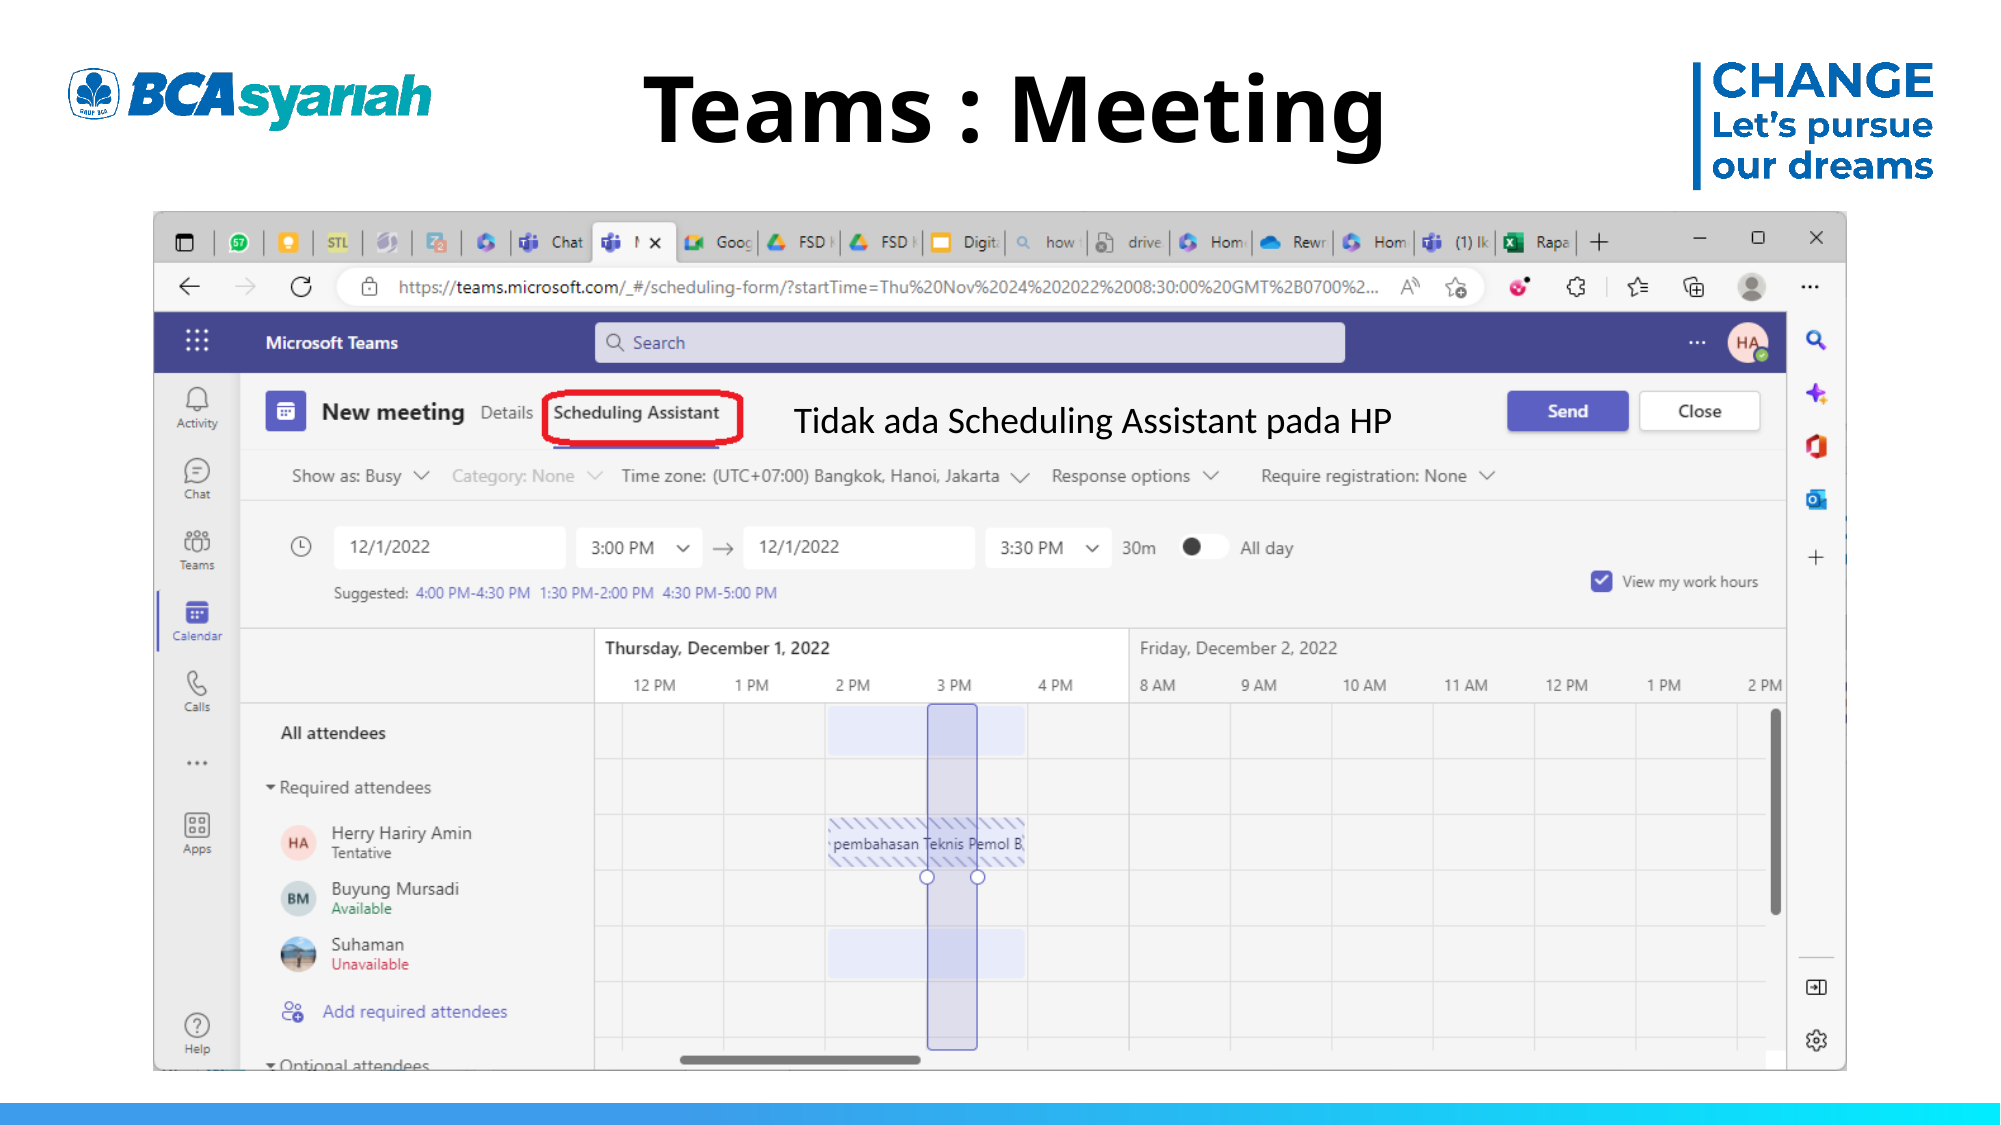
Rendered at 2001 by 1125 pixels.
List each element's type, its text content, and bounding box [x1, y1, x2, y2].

title Teams : Meeting [538, 53, 1493, 172]
picture [153, 211, 1847, 1071]
picture [68, 68, 431, 131]
picture [1711, 55, 1934, 188]
